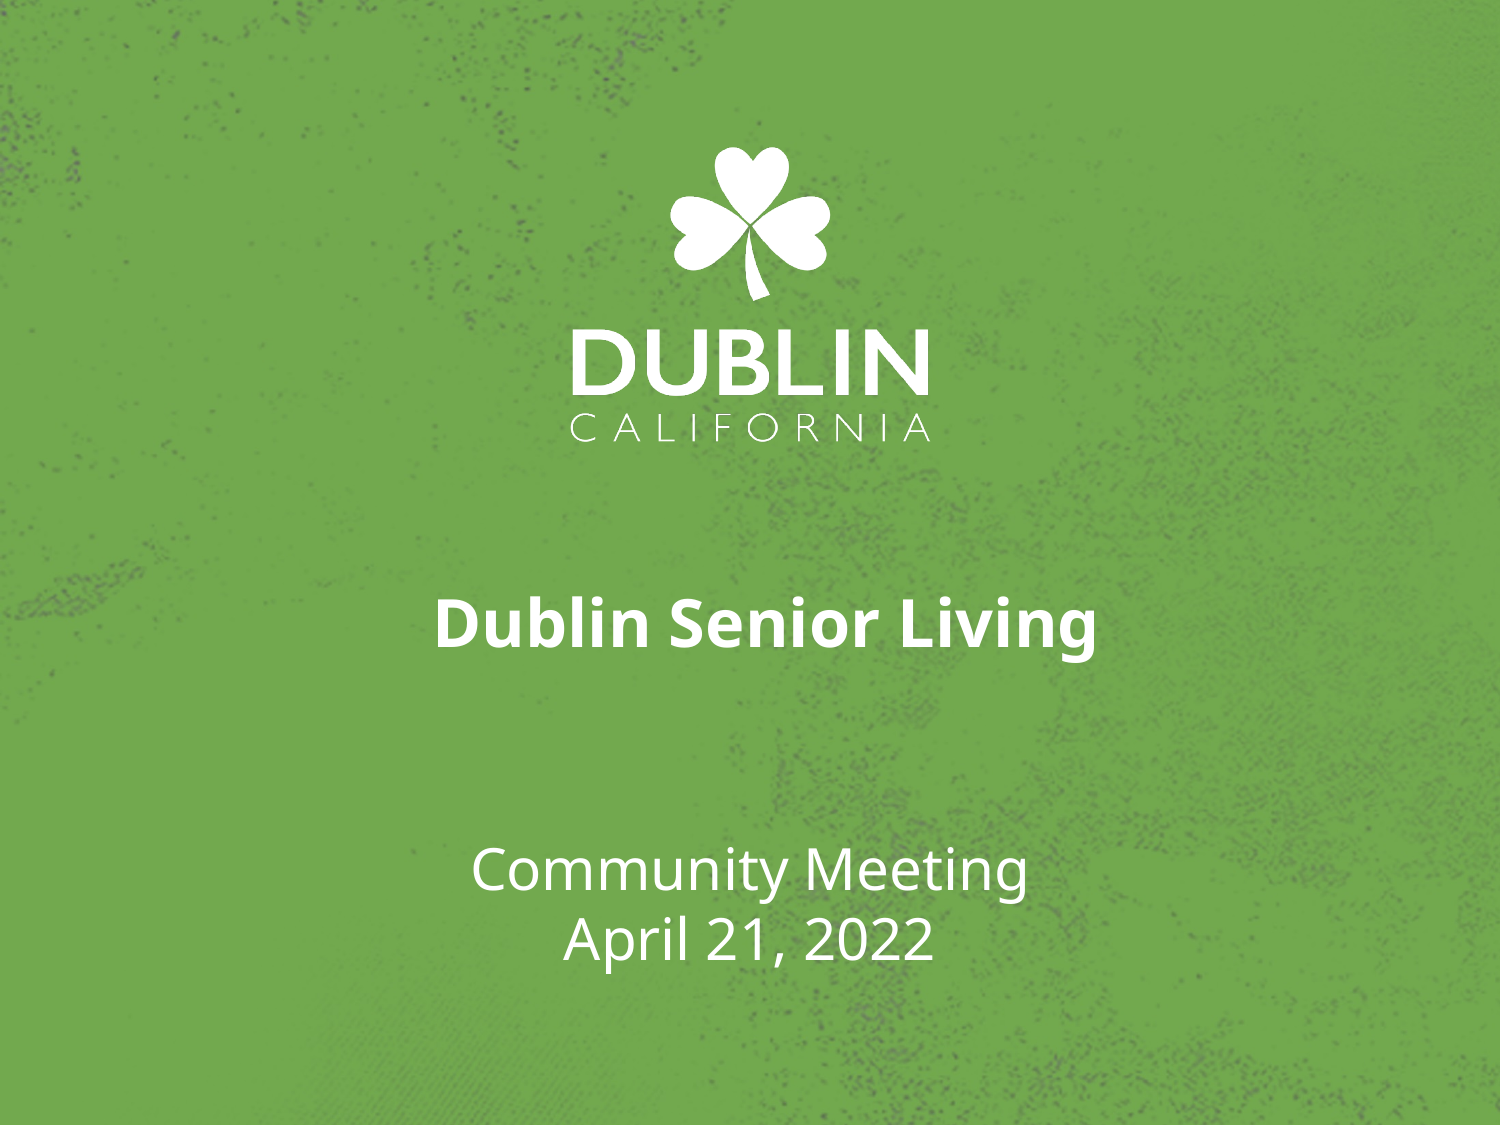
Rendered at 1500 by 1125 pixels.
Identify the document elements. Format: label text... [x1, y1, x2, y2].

subtitle Community Meeting April 21, 2022 [225, 825, 1275, 925]
picture [0, 0, 1500, 1125]
title Dublin Senior Living [112, 500, 1438, 742]
